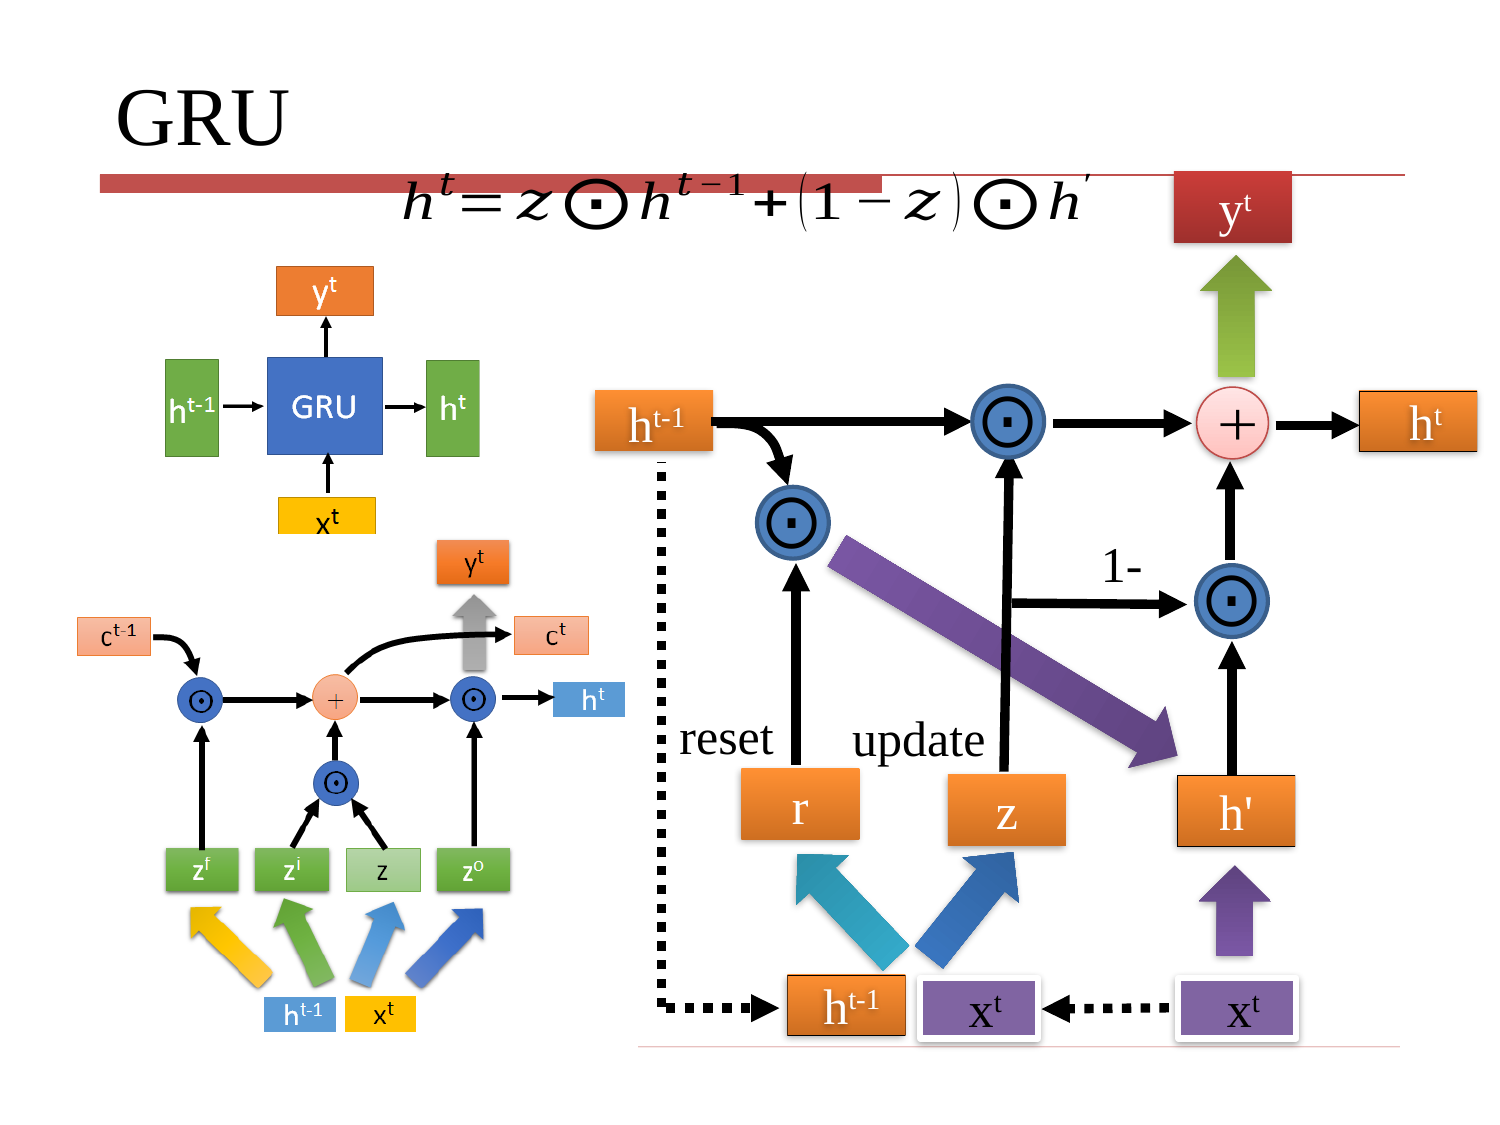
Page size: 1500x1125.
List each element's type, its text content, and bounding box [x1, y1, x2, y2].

picture [162, 263, 480, 533]
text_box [1196, 386, 1269, 460]
text_box [724, 430, 791, 485]
text_box update [837, 699, 999, 775]
text_box h' [1177, 775, 1296, 847]
text_box r [741, 768, 860, 840]
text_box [1275, 382, 1500, 460]
text_box z [947, 774, 1066, 846]
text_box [1160, 169, 1310, 246]
title GRU [100, 50, 1412, 170]
text_box [827, 535, 998, 669]
text_box ht-1 [582, 384, 732, 461]
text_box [756, 486, 830, 559]
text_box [777, 966, 1060, 1047]
text_box reset [666, 696, 790, 772]
text_box [796, 854, 910, 965]
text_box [72, 533, 638, 1053]
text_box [1168, 970, 1318, 1047]
text_box [1200, 254, 1273, 378]
text_box [915, 851, 1019, 965]
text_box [1195, 564, 1269, 638]
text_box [1003, 466, 1010, 772]
text_box [1198, 865, 1271, 956]
text_box [1014, 636, 1178, 768]
text_box 1- [1086, 524, 1202, 600]
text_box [972, 385, 1045, 458]
